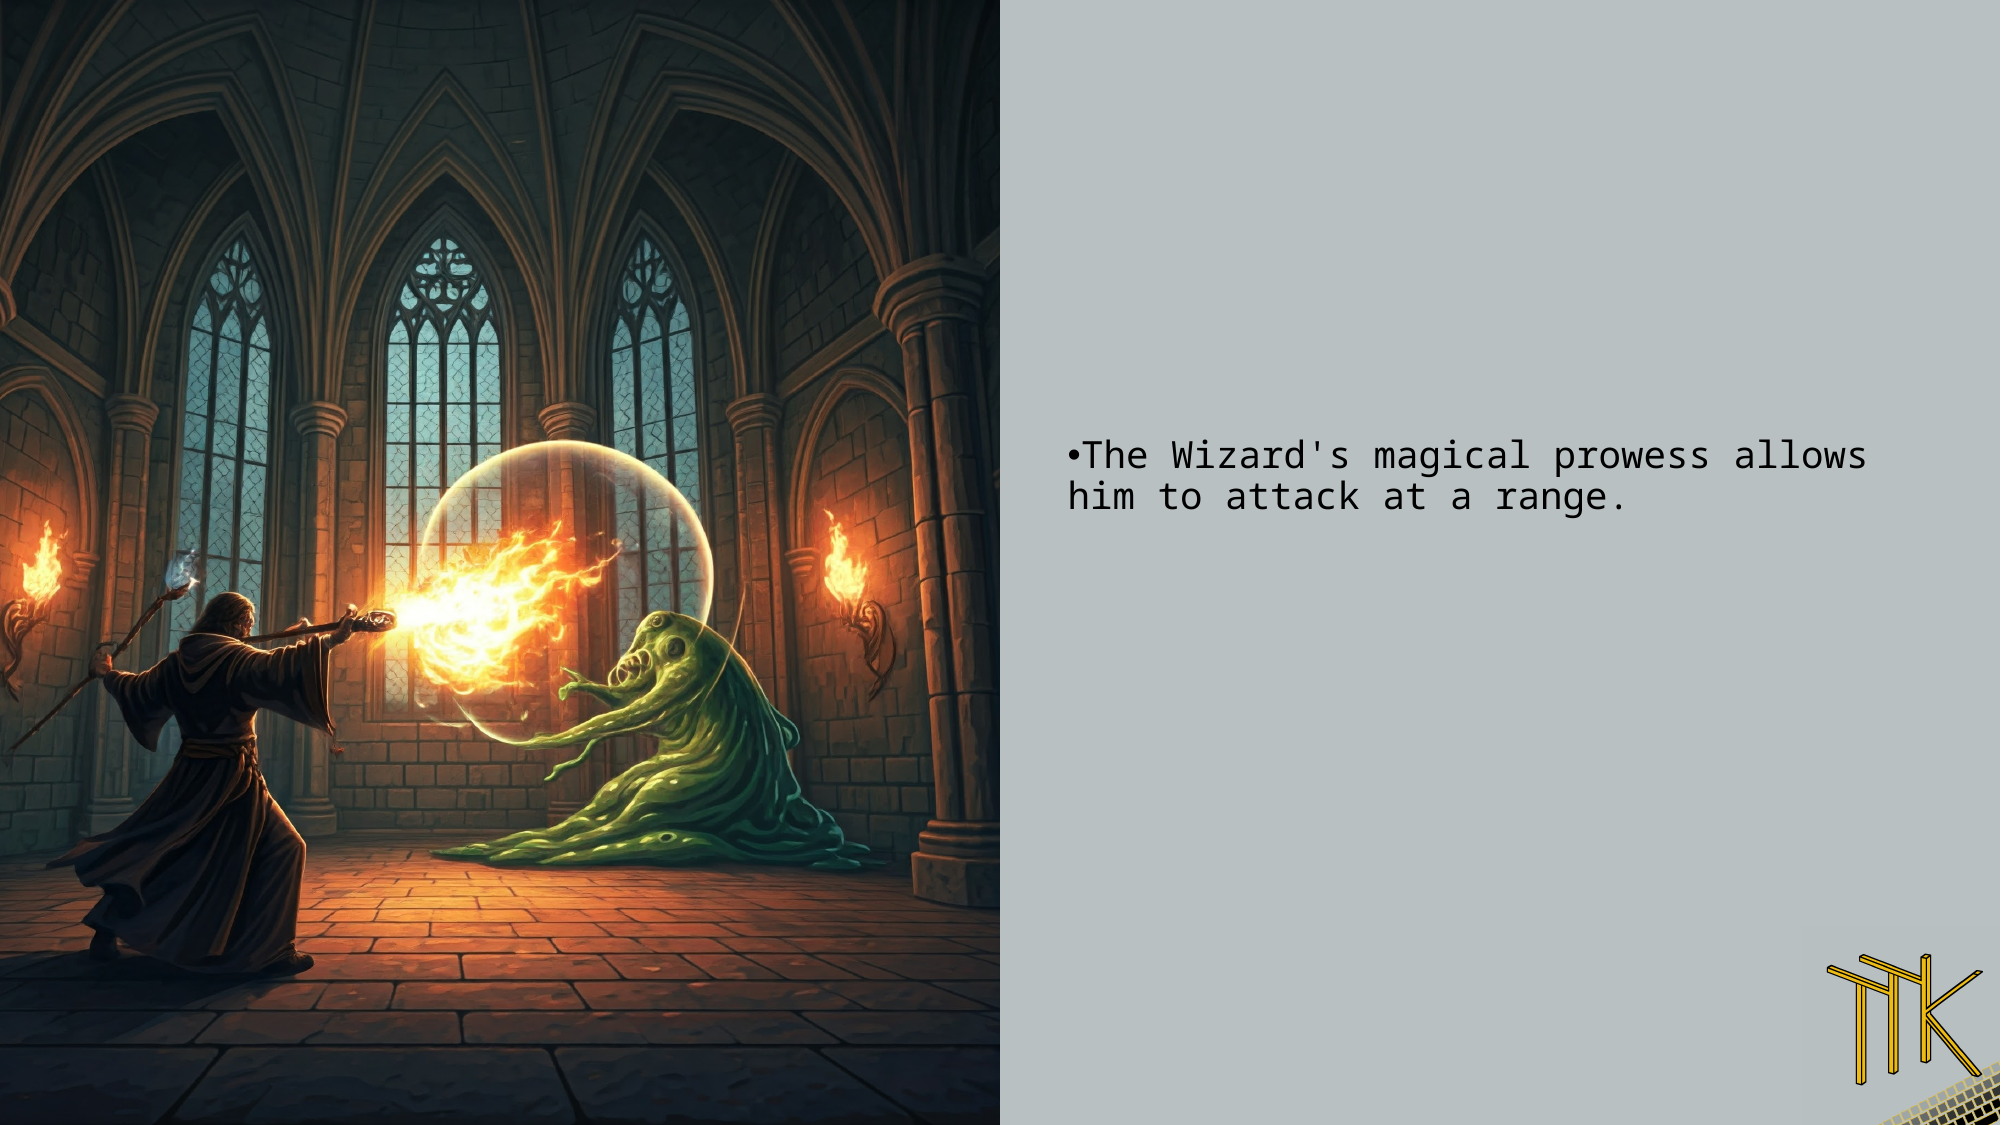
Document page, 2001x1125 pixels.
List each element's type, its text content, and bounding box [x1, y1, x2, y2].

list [0, 0, 1001, 1125]
text_box The Wizard's magical prowess allows him to attack at a range. [1052, 428, 1921, 1045]
picture [1800, 925, 2000, 1125]
